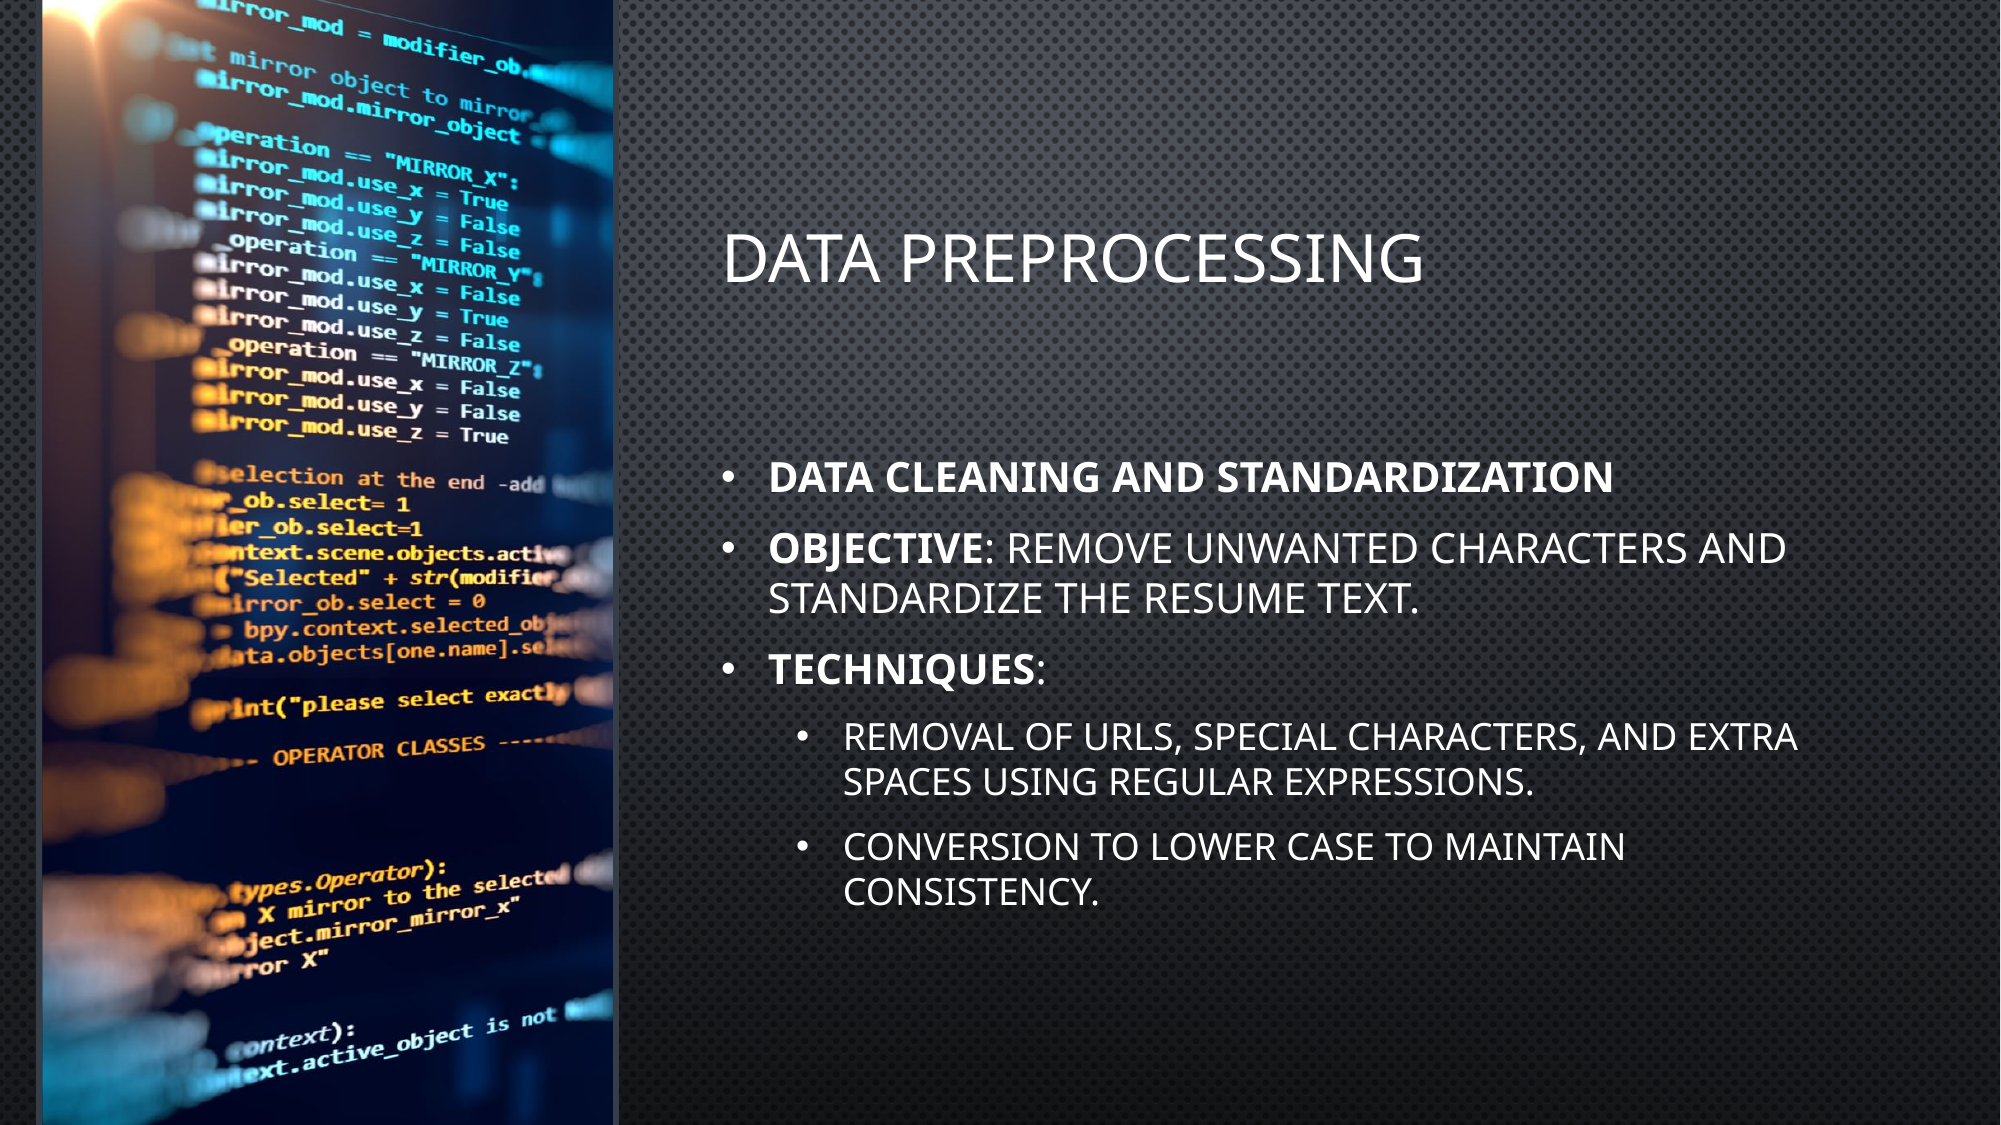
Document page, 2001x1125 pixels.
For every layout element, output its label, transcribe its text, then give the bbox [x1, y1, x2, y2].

picture [42, 0, 614, 1125]
list Data Cleaning and Standardization Objective: Remove unwanted characters and standardize the resume text. Techniques: Removal of URLs, special characters, and extra spaces using regular expressions. Conversion to lower case to maintain consistency. [706, 437, 1862, 998]
picture [533, 69, 549, 78]
title Data Preprocessing [706, 99, 1813, 413]
